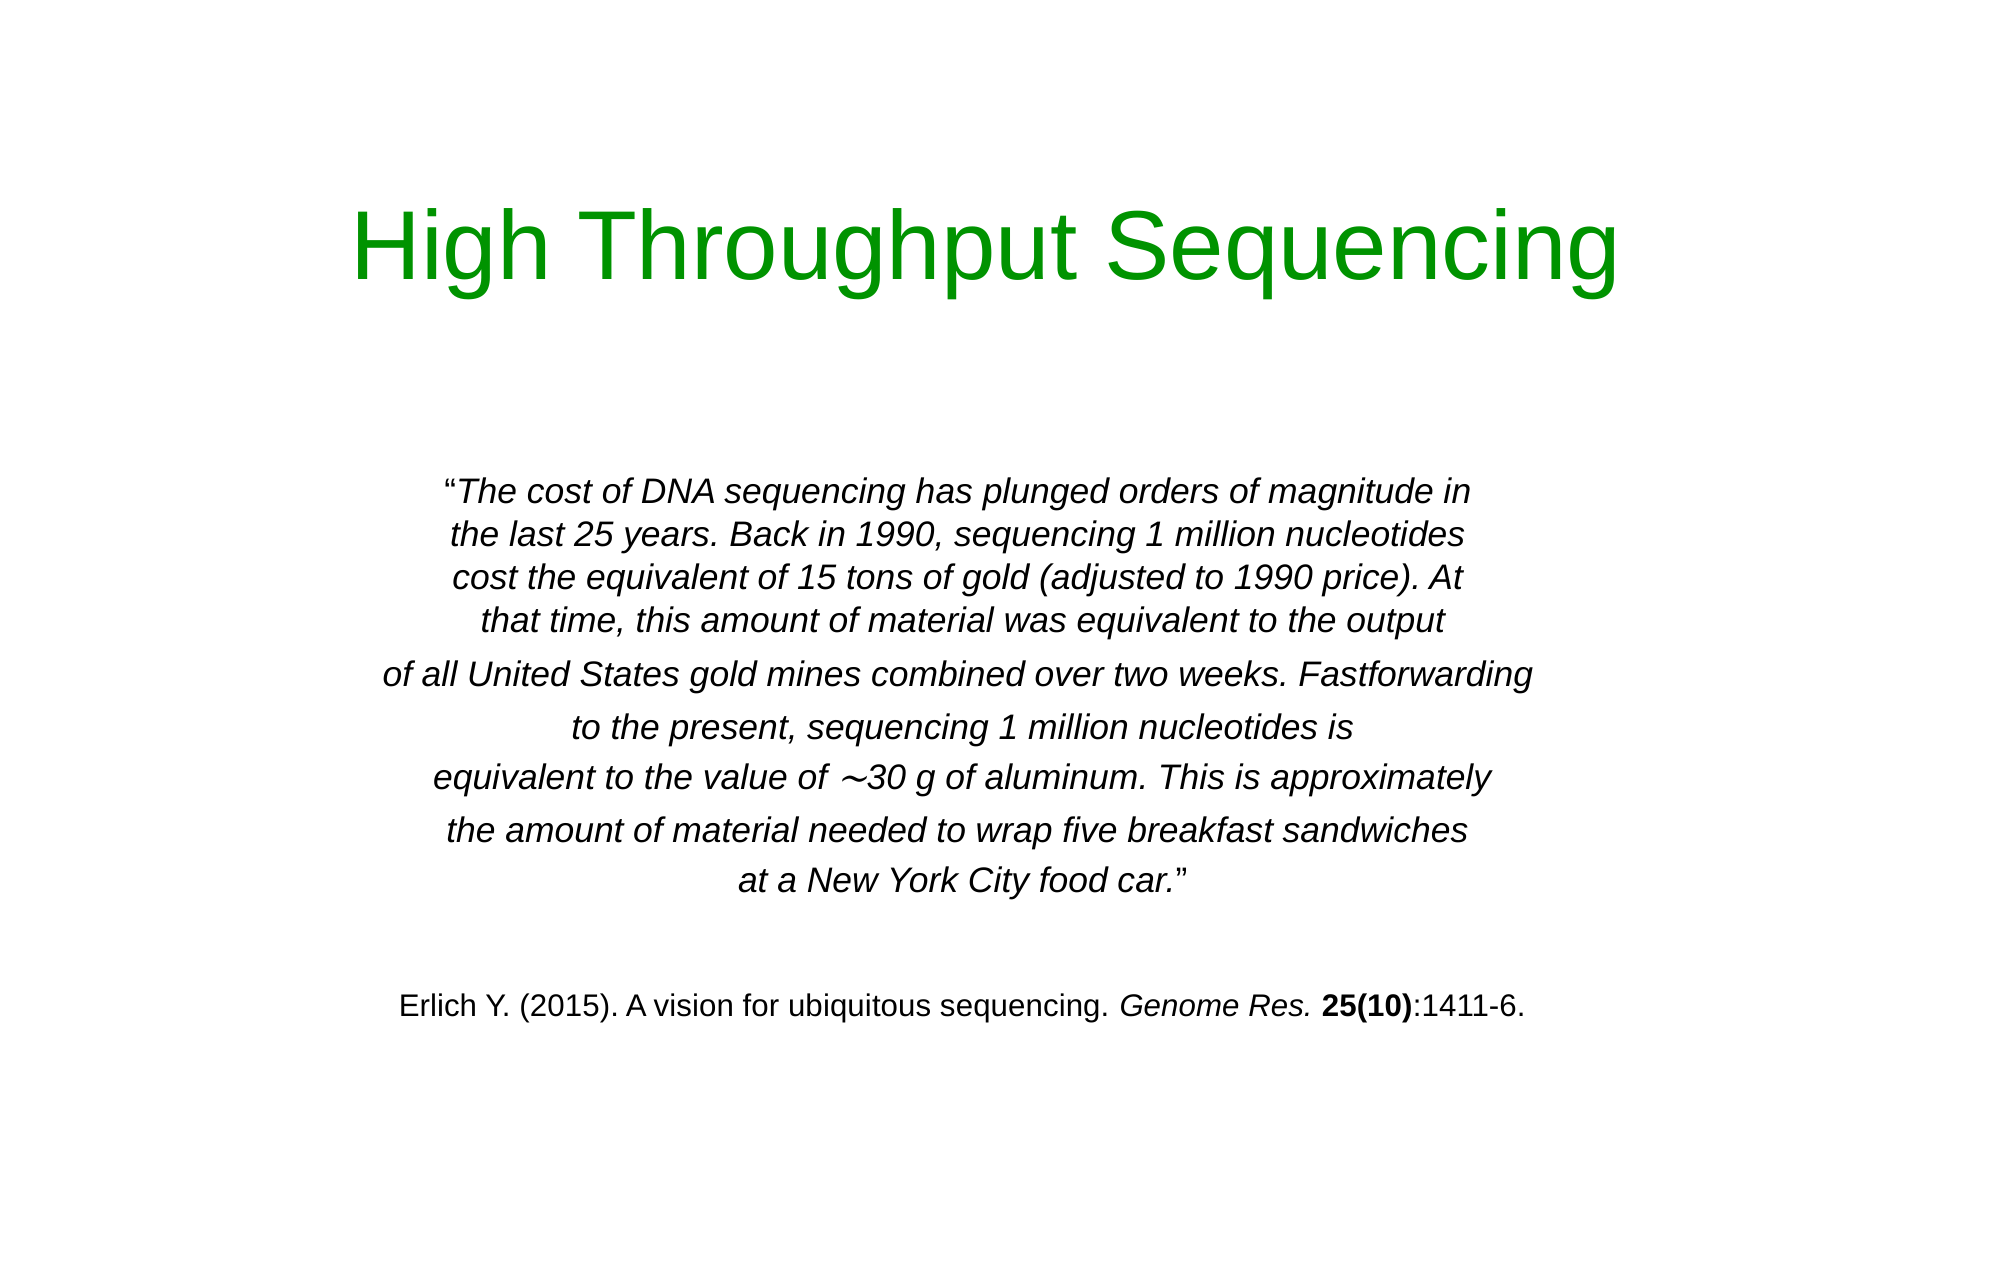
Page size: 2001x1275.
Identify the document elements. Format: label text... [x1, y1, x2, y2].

title High Throughput Sequencing [348, 179, 1640, 395]
text_box “The cost of DNA sequencing has plunged orders of magnitude in the last 25 years. Back in 1990, sequencing 1 million nucleotides cost the equivalent of 15 tons of gold (adjusted to 1990 price). At that time, this amount of material was equivalent to the output of all United States gold mines combined over two weeks. Fastforwarding to the present, sequencing 1 million nucleotides is equivalent to the value of ∼30 g of aluminum. This is approximately the amount of material needed to wrap five breakfast sandwiches at a New York City food car.” Erlich Y. (2015). A vision for ubiquitous sequencing. Genome Res. 25(10):1411-6. [377, 466, 1548, 1023]
